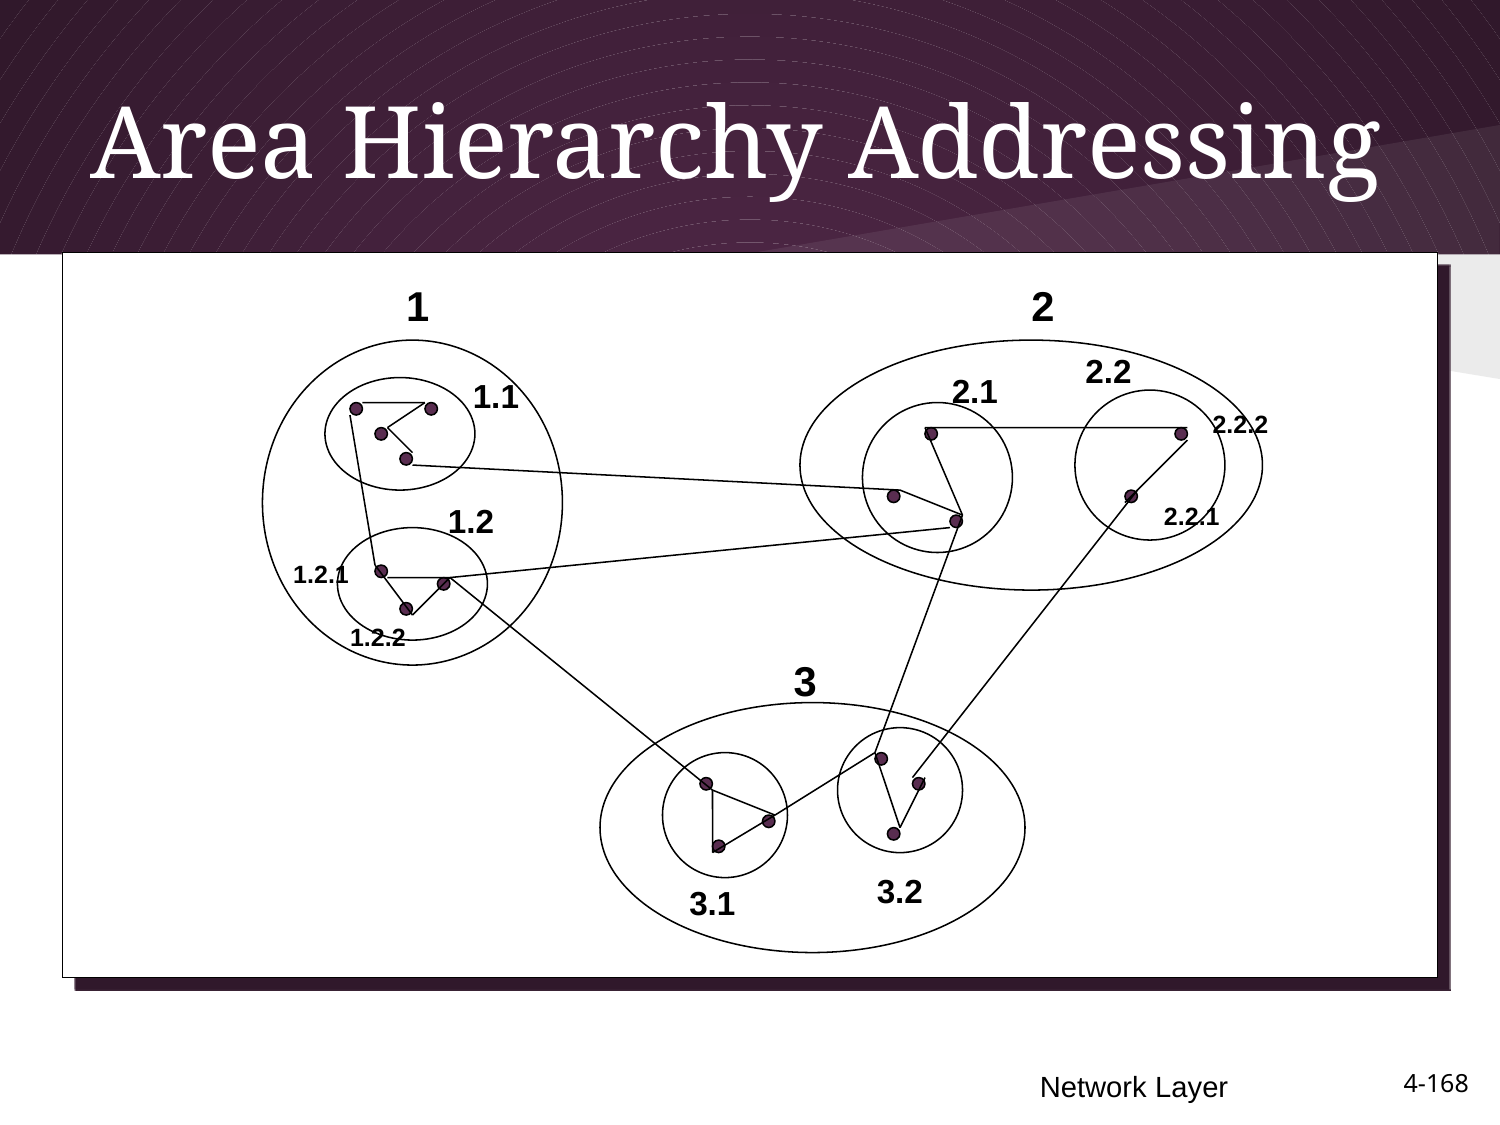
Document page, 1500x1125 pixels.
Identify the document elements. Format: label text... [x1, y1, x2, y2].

text_box [662, 752, 788, 874]
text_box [936, 362, 1013, 418]
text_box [1197, 401, 1284, 446]
title Area Hierarchy Addressing [75, 45, 1425, 233]
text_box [391, 271, 445, 337]
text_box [335, 415, 1188, 853]
text_box [349, 402, 363, 416]
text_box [912, 440, 1188, 778]
text_box [837, 727, 963, 853]
text_box [339, 527, 488, 640]
text_box [374, 427, 388, 441]
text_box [458, 368, 534, 423]
text_box [262, 340, 563, 666]
text_box [62, 252, 1438, 978]
text_box [399, 602, 413, 613]
text_box [1174, 428, 1188, 441]
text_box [278, 551, 364, 596]
text_box [1220, 446, 1263, 525]
text_box [1147, 356, 1230, 405]
text_box [799, 340, 1219, 591]
text_box [862, 402, 1013, 553]
text_box [924, 428, 938, 441]
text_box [433, 493, 509, 548]
text_box [399, 452, 413, 466]
text_box [424, 402, 438, 416]
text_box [861, 862, 938, 918]
text_box [324, 377, 475, 491]
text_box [674, 874, 751, 930]
footer Network Layer [1025, 1060, 1500, 1108]
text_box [1148, 493, 1235, 538]
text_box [362, 402, 425, 453]
text_box [600, 703, 1026, 953]
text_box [1016, 271, 1070, 337]
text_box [778, 646, 832, 712]
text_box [1070, 343, 1147, 398]
text_box [437, 578, 450, 591]
text_box [949, 515, 963, 528]
text_box [887, 490, 900, 503]
slide_number 4-167 [1389, 1060, 1500, 1106]
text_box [887, 827, 900, 841]
text_box [1124, 490, 1138, 503]
text_box [374, 565, 388, 578]
text_box [1074, 390, 1225, 541]
